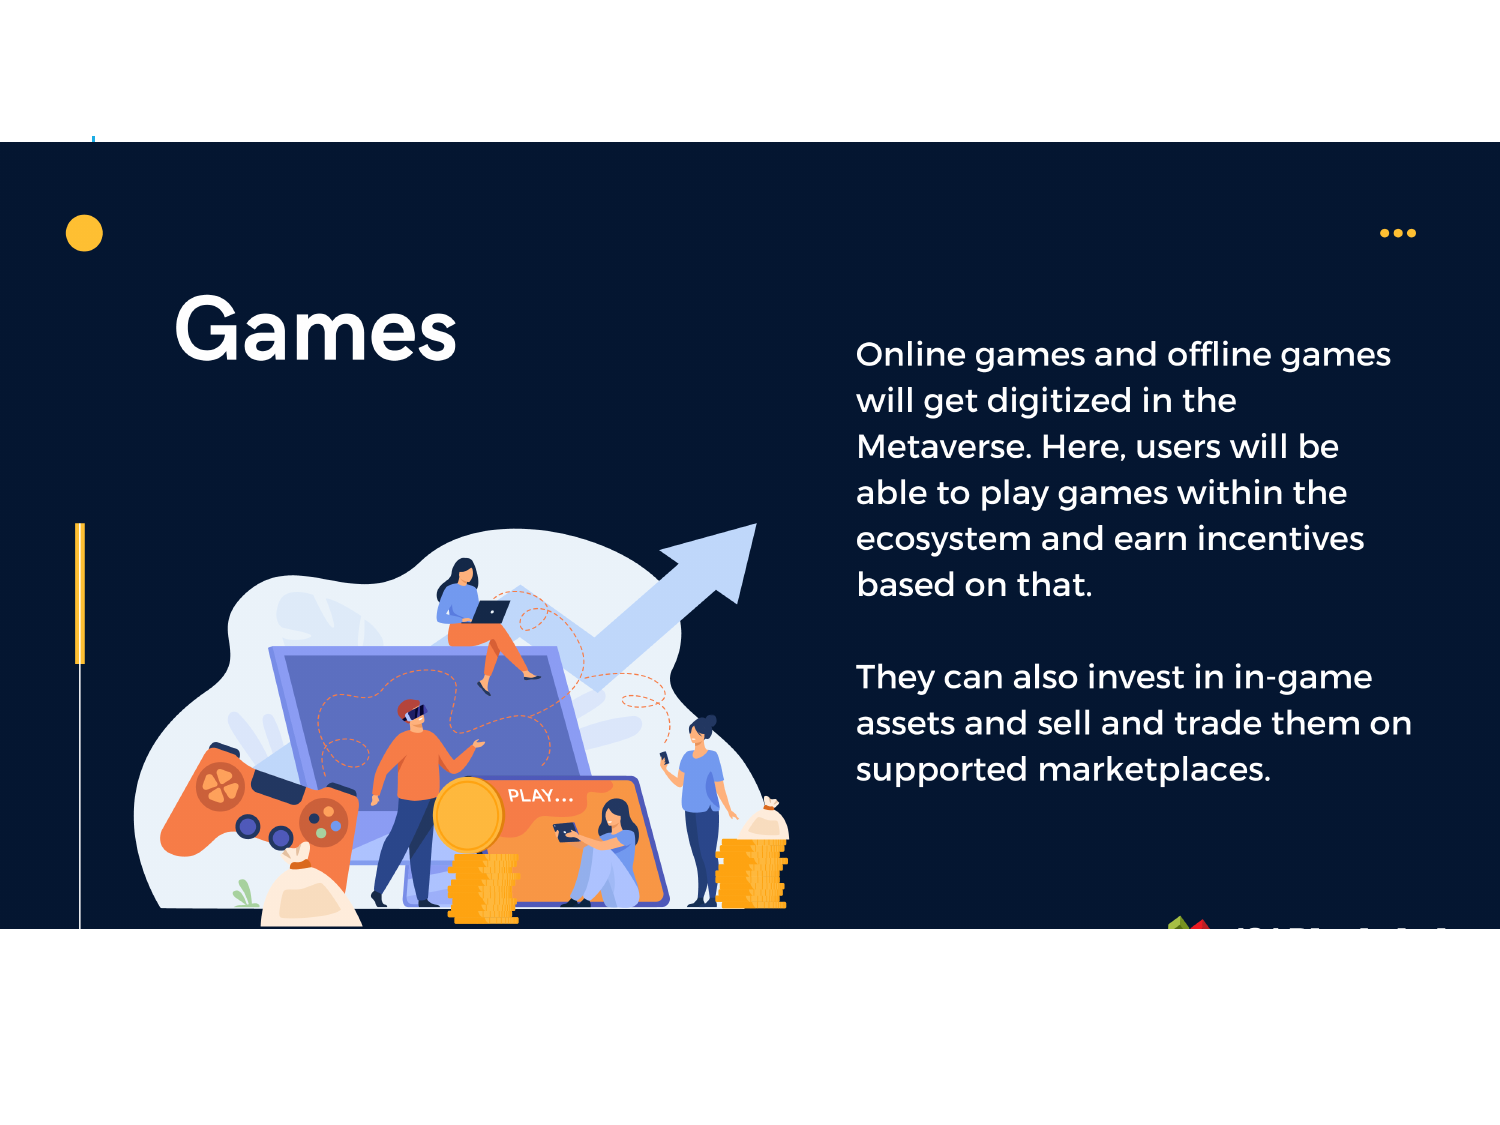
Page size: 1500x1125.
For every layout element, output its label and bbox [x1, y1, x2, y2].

picture [0, 141, 1500, 929]
